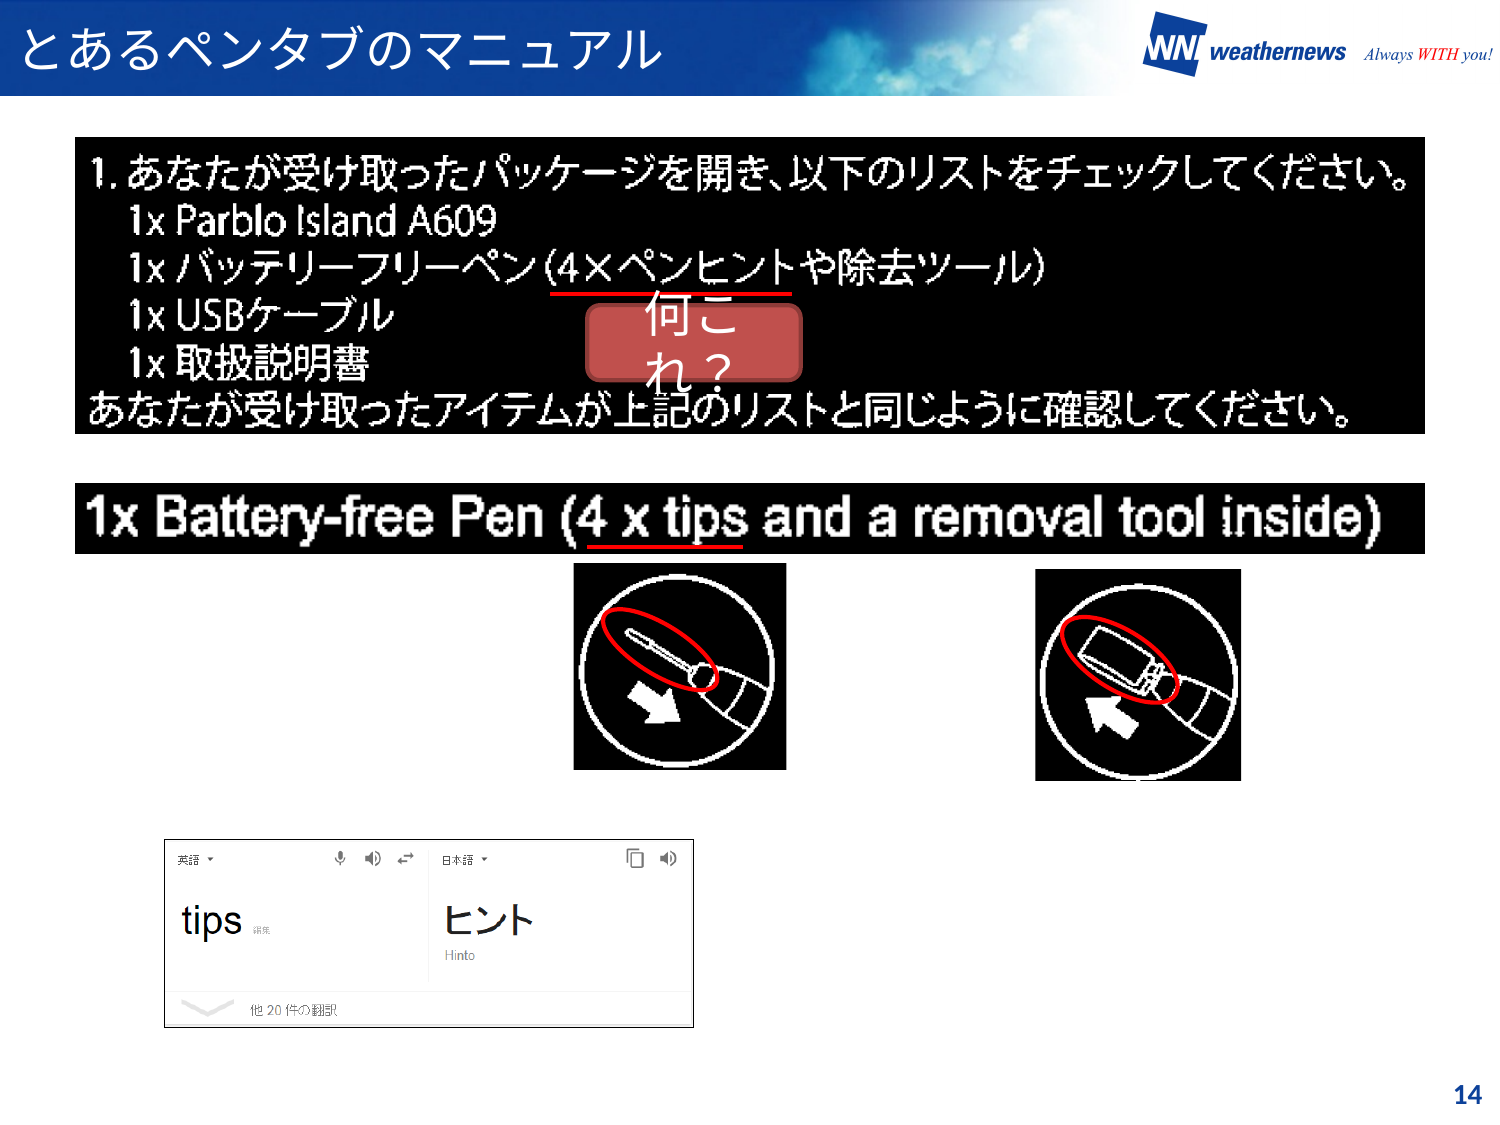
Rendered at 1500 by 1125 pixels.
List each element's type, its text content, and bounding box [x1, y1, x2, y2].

picture [74, 482, 1426, 554]
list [164, 839, 695, 1028]
picture [0, 0, 1500, 96]
picture [74, 136, 1426, 435]
picture [573, 563, 787, 771]
slide_number 14 [1139, 1069, 1491, 1119]
title とあるペンタブのマニュアル [0, 2, 1139, 96]
picture [1035, 568, 1242, 781]
